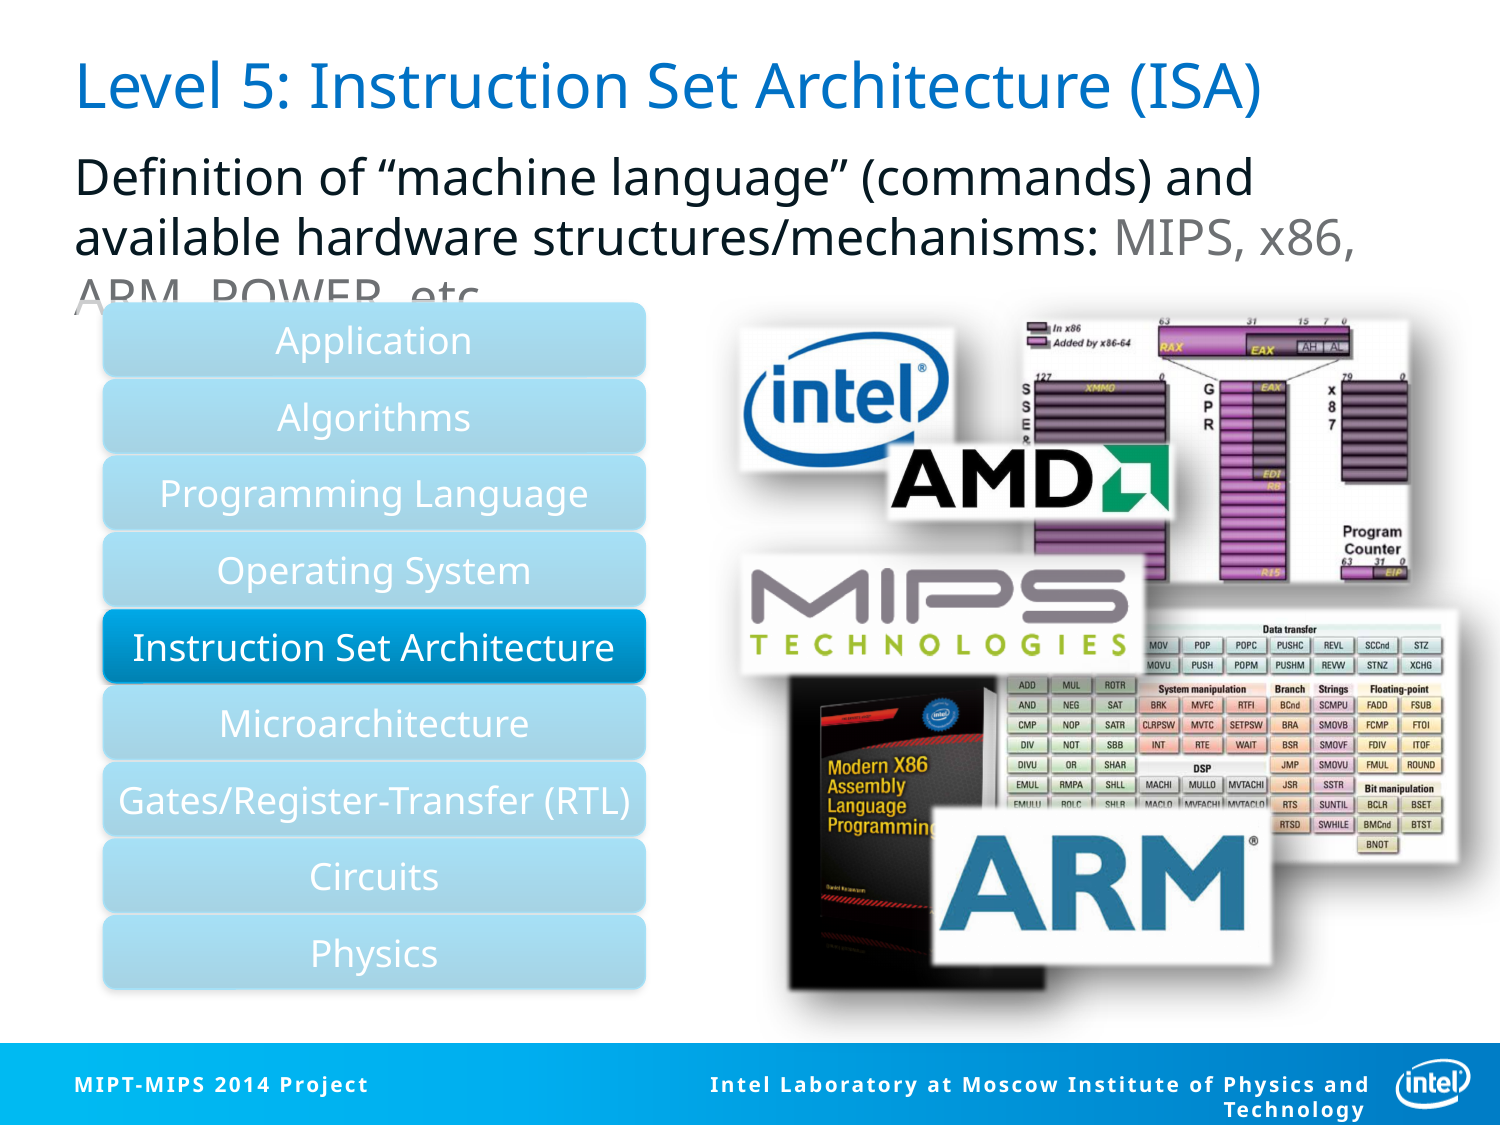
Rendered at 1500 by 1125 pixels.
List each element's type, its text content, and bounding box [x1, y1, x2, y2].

text_box [74, 685, 675, 1010]
title Level 5: Instruction Set Architecture (ISA) [74, 66, 1425, 144]
picture [1289, 1043, 1296, 1125]
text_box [103, 302, 646, 990]
text_box [76, 299, 677, 610]
picture [1307, 1043, 1314, 1125]
picture [1324, 1043, 1500, 1125]
list Definition of “machine language” (commands) and available hardware structures/mechanisms: MIPS, x86, ARM, POWER, etc. [74, 144, 1425, 971]
picture [733, 314, 1463, 995]
picture [1243, 1043, 1253, 1125]
